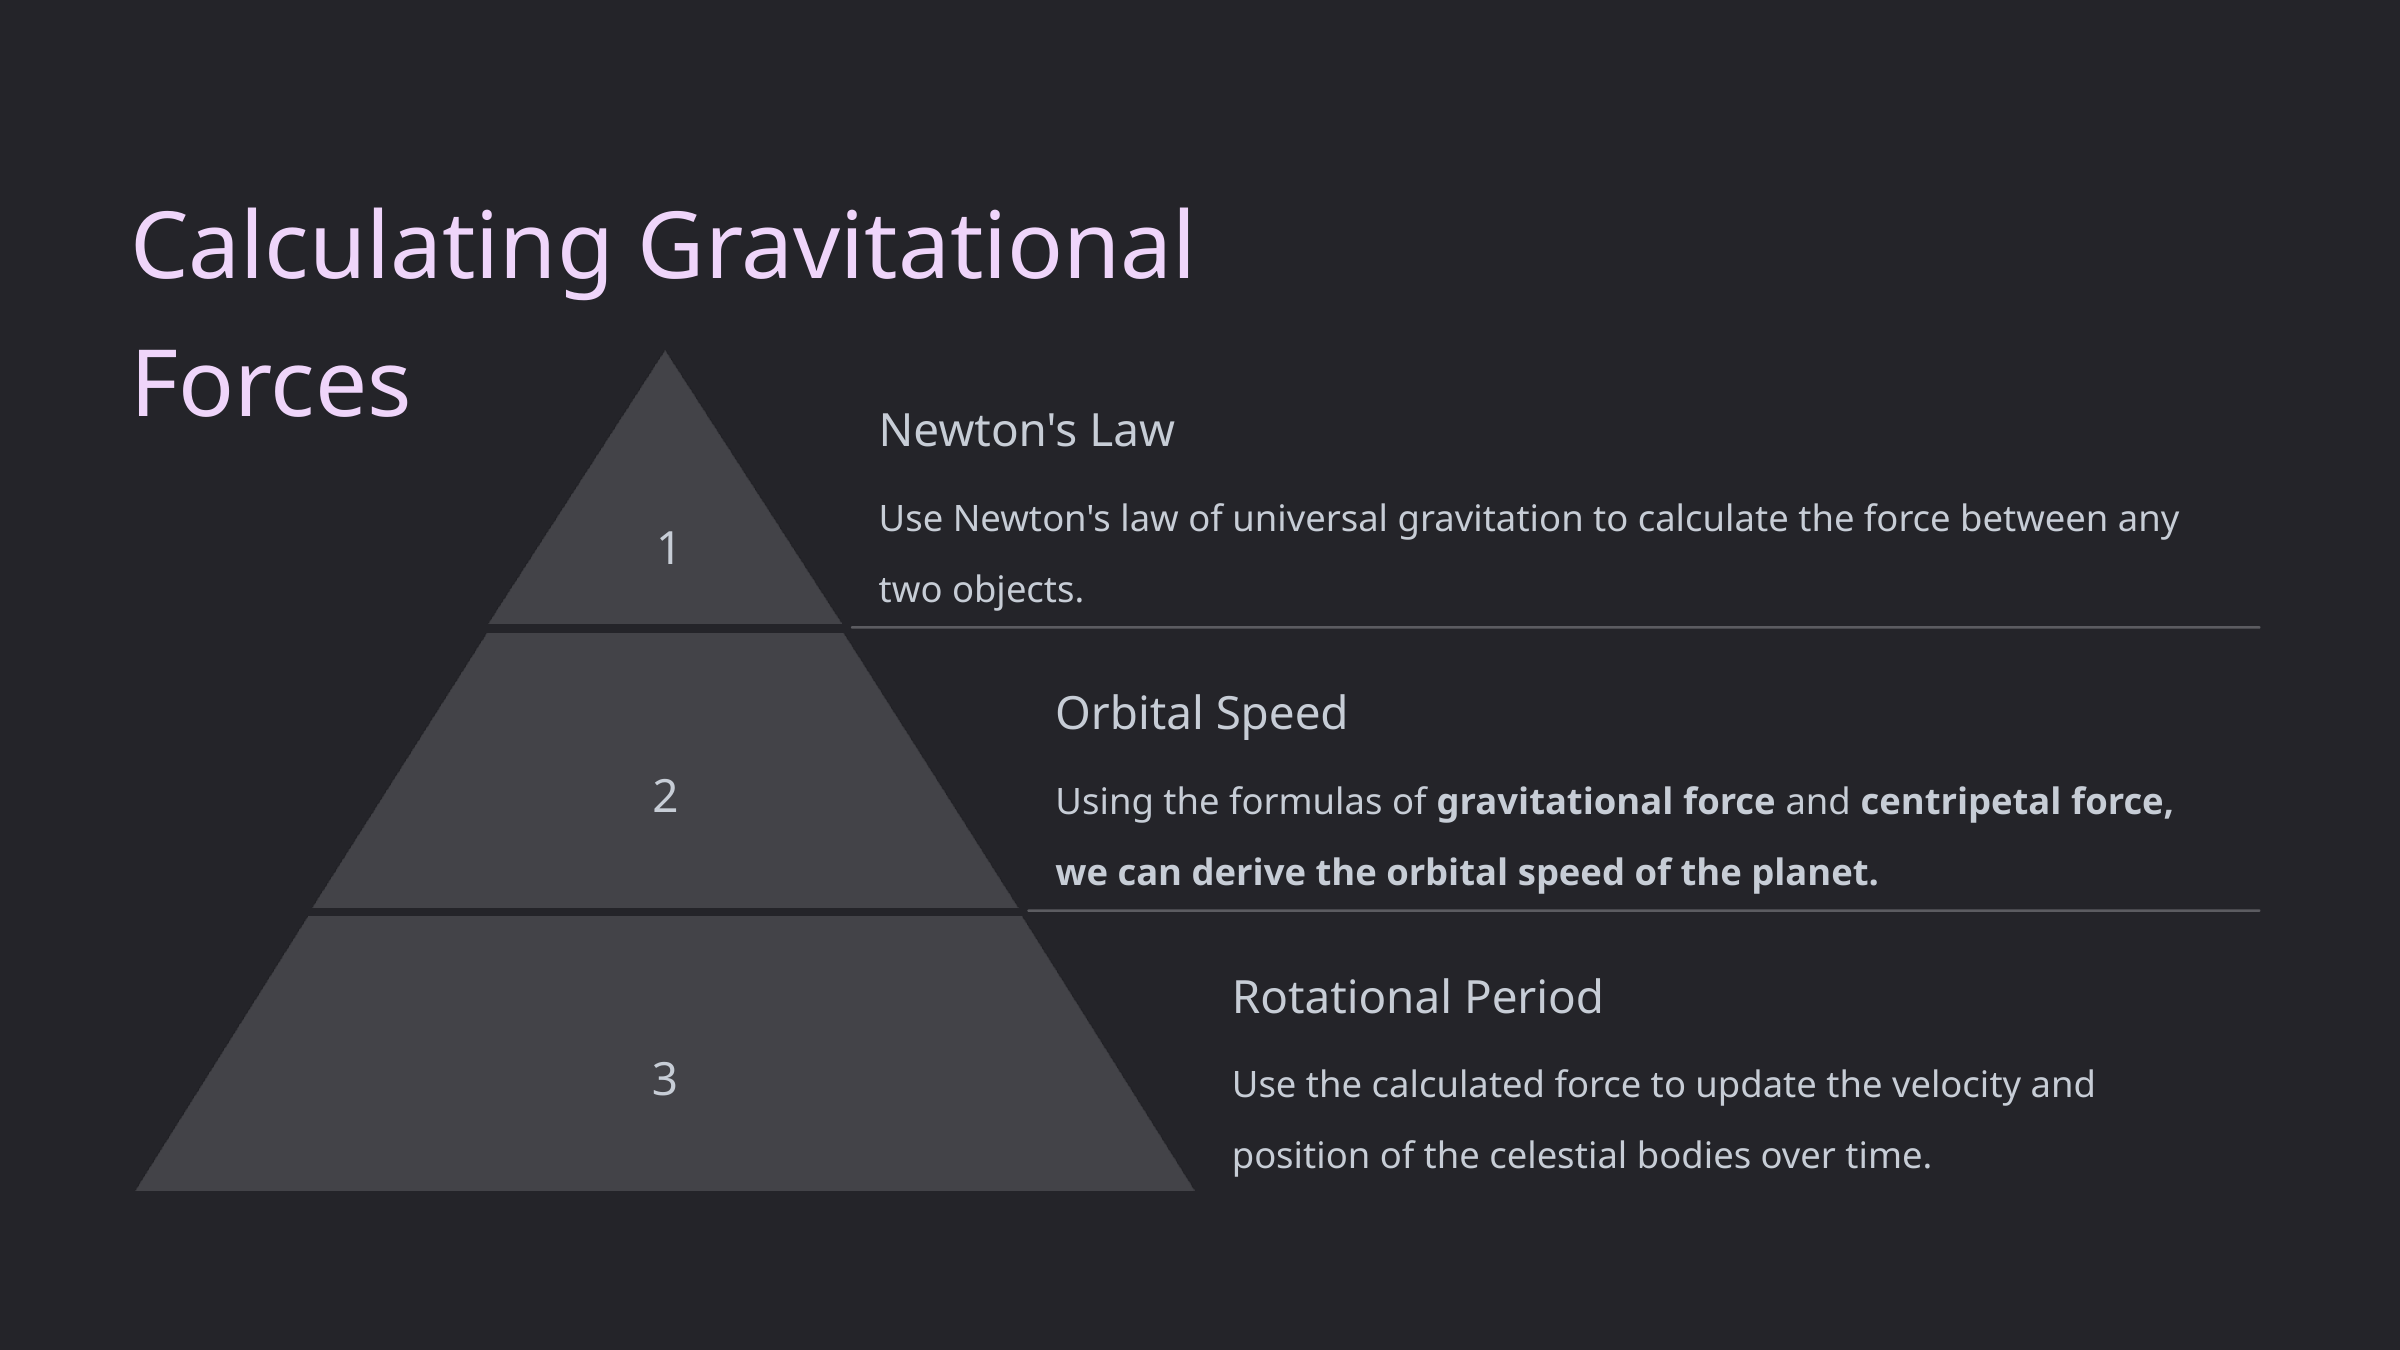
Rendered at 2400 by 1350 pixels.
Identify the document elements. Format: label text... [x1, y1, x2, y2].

text_box Rotational Period [1231, 953, 1697, 1012]
text_box Calculating Gravitational Forces [130, 159, 1504, 276]
text_box Use Newton's law of universal gravitation to calculate the force between any two objects. [878, 467, 2233, 587]
text_box Using the formulas of gravitational force and centripetal force, we can derive the orbital speed of the planet. [1055, 751, 2233, 871]
picture [311, 633, 1019, 908]
text_box Newton's Law [878, 387, 1344, 446]
text_box Orbital Speed [1055, 670, 1521, 729]
text_box Use the calculated force to update the velocity and position of the celestial bodies over time. [1231, 1034, 2233, 1154]
picture [135, 916, 1195, 1191]
picture [488, 349, 842, 625]
